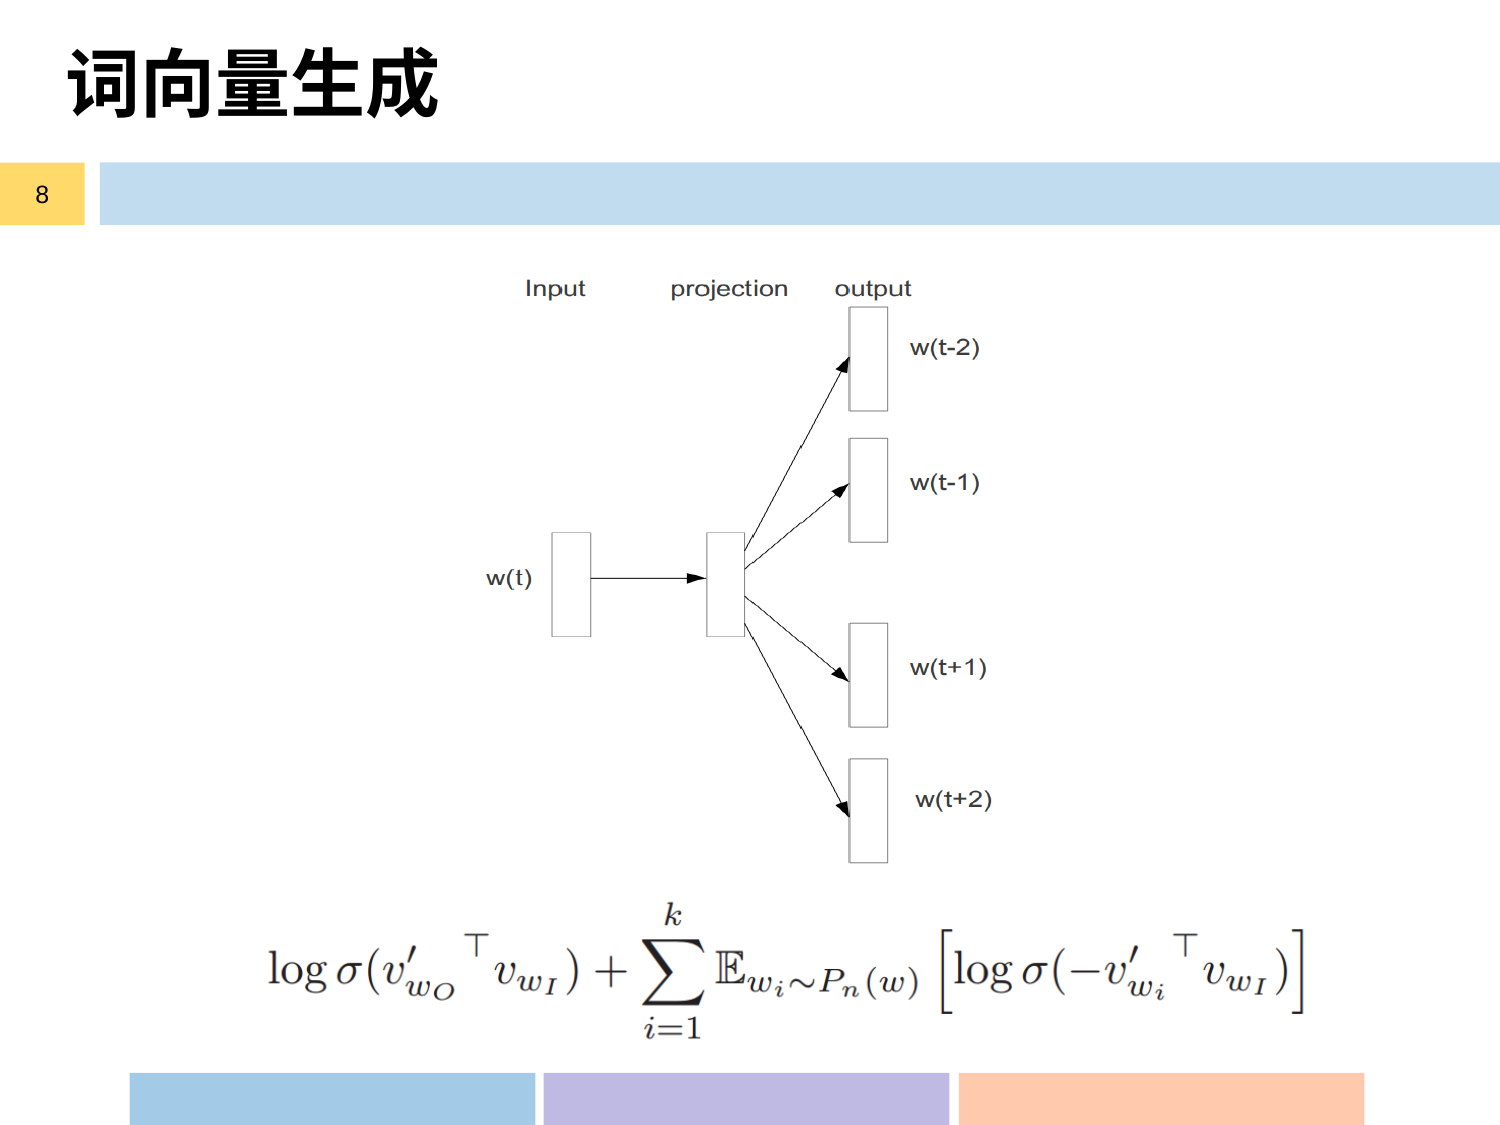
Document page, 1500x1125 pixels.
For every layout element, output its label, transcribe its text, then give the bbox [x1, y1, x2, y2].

slide_number 8 [0, 162, 85, 225]
picture [237, 252, 1341, 1064]
title 词向量生成 [50, 0, 1459, 175]
